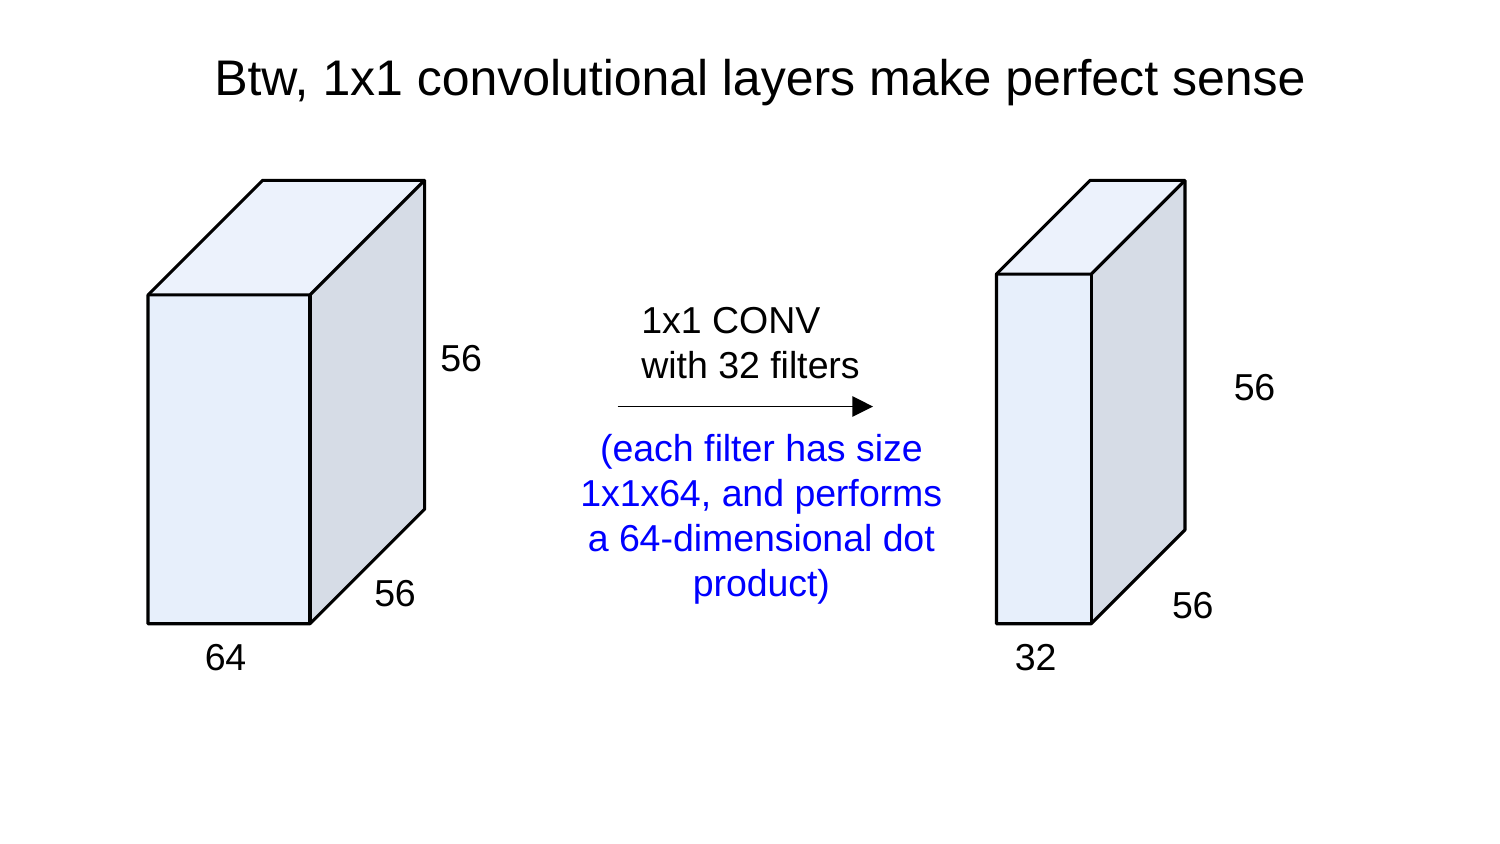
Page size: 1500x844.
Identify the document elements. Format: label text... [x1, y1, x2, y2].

text_box (each filter has size 1x1x64, and performs a 64-dimensional dot product) [560, 409, 963, 510]
text_box 56 [425, 318, 505, 376]
text_box 64 [189, 617, 269, 676]
text_box The brain/neuron view of CONV Layer [148, 180, 423, 294]
text_box [148, 180, 425, 624]
table_header 4 [996, 180, 1184, 274]
text_box [996, 180, 1186, 624]
text_box 56 [359, 553, 439, 612]
text_box 1x1 CONV with 32 filters [626, 280, 919, 352]
text_box 56 [1157, 566, 1237, 624]
text_box 32 [1000, 617, 1080, 676]
text_box Btw, 1x1 convolutional layers make perfect sense [63, 30, 1458, 187]
text_box 56 [1218, 347, 1299, 406]
